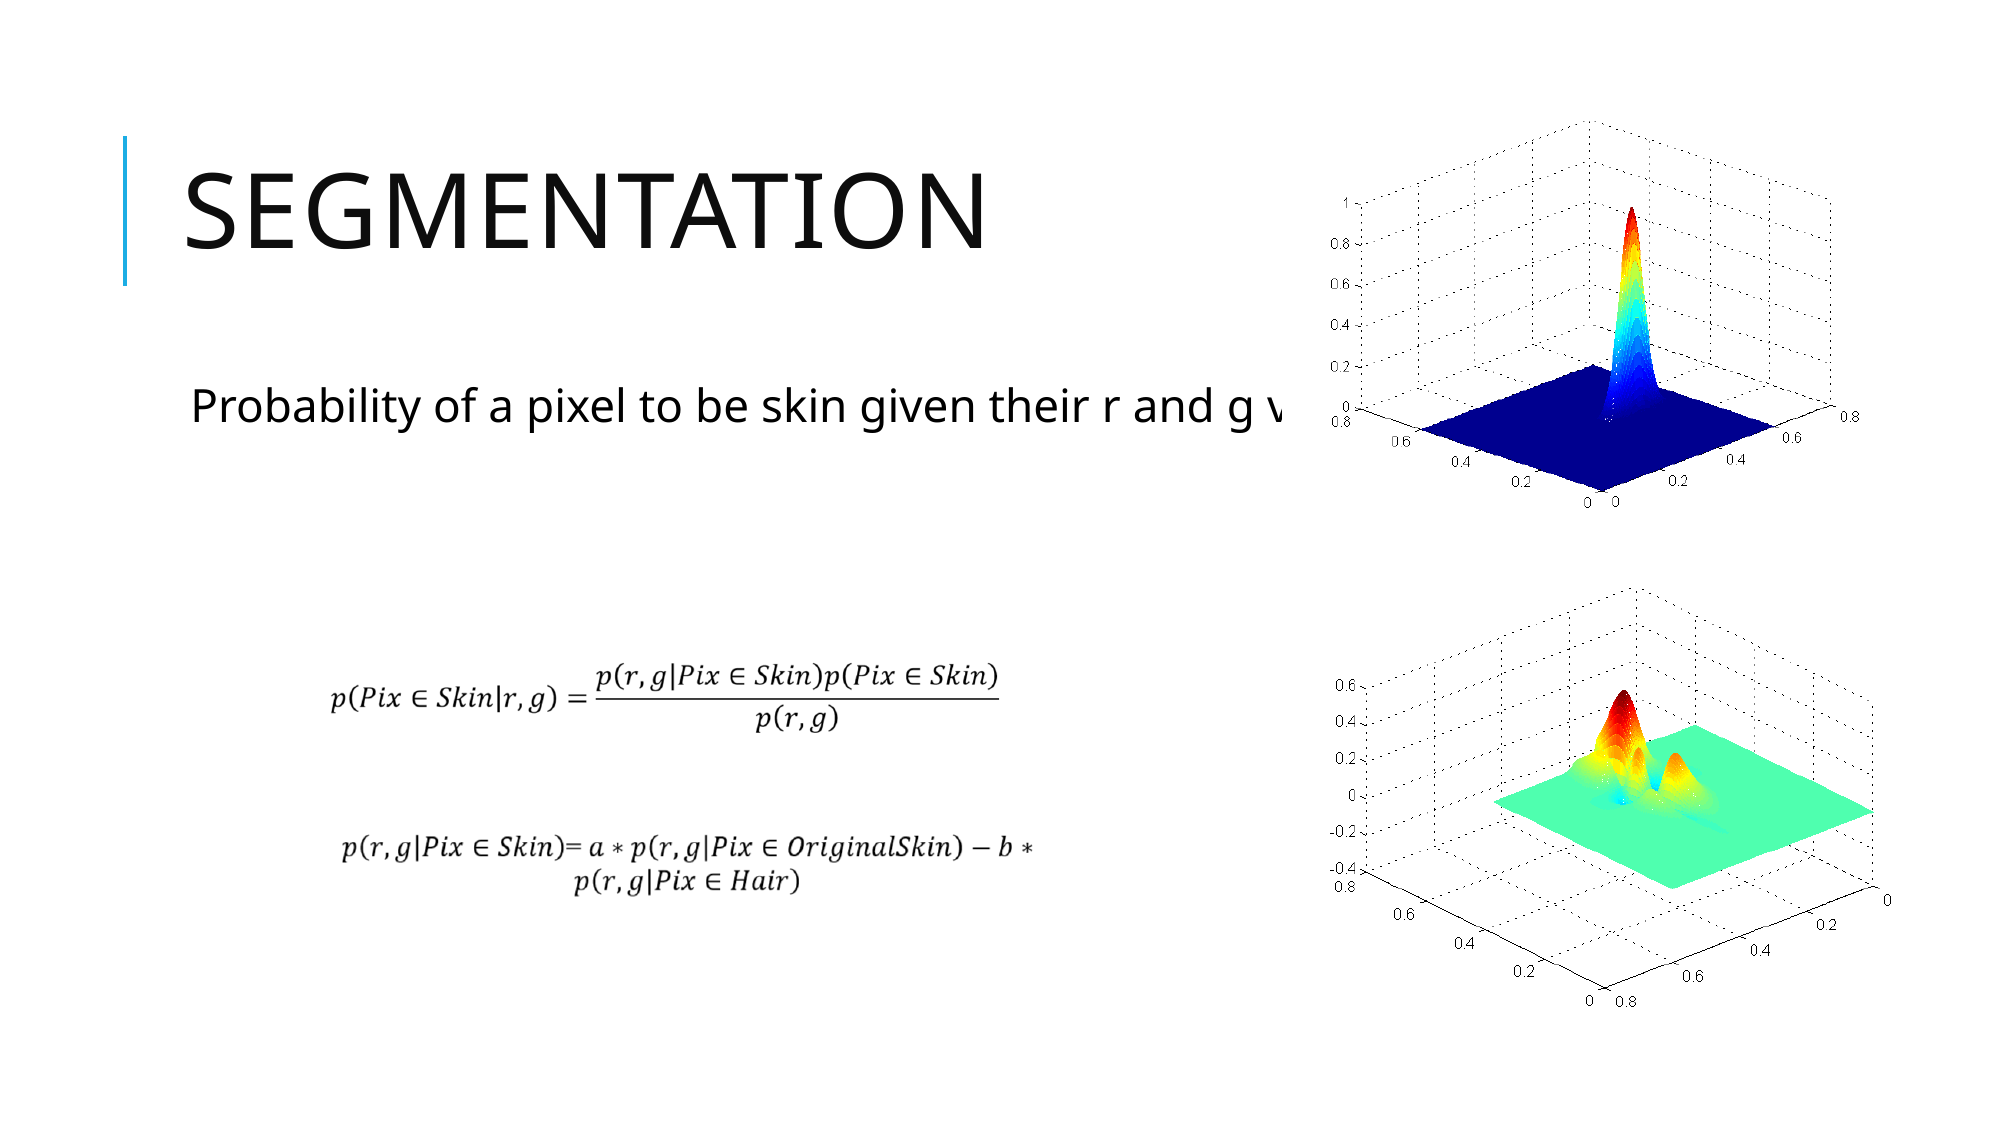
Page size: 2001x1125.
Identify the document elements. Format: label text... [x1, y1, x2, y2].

picture [307, 636, 1020, 774]
title Segmentation [168, 96, 1275, 342]
list Probability of a pixel to be skin given their r and g values. [168, 375, 1280, 1035]
picture [296, 805, 1088, 936]
picture [1281, 549, 1937, 1041]
picture [1281, 84, 1888, 539]
